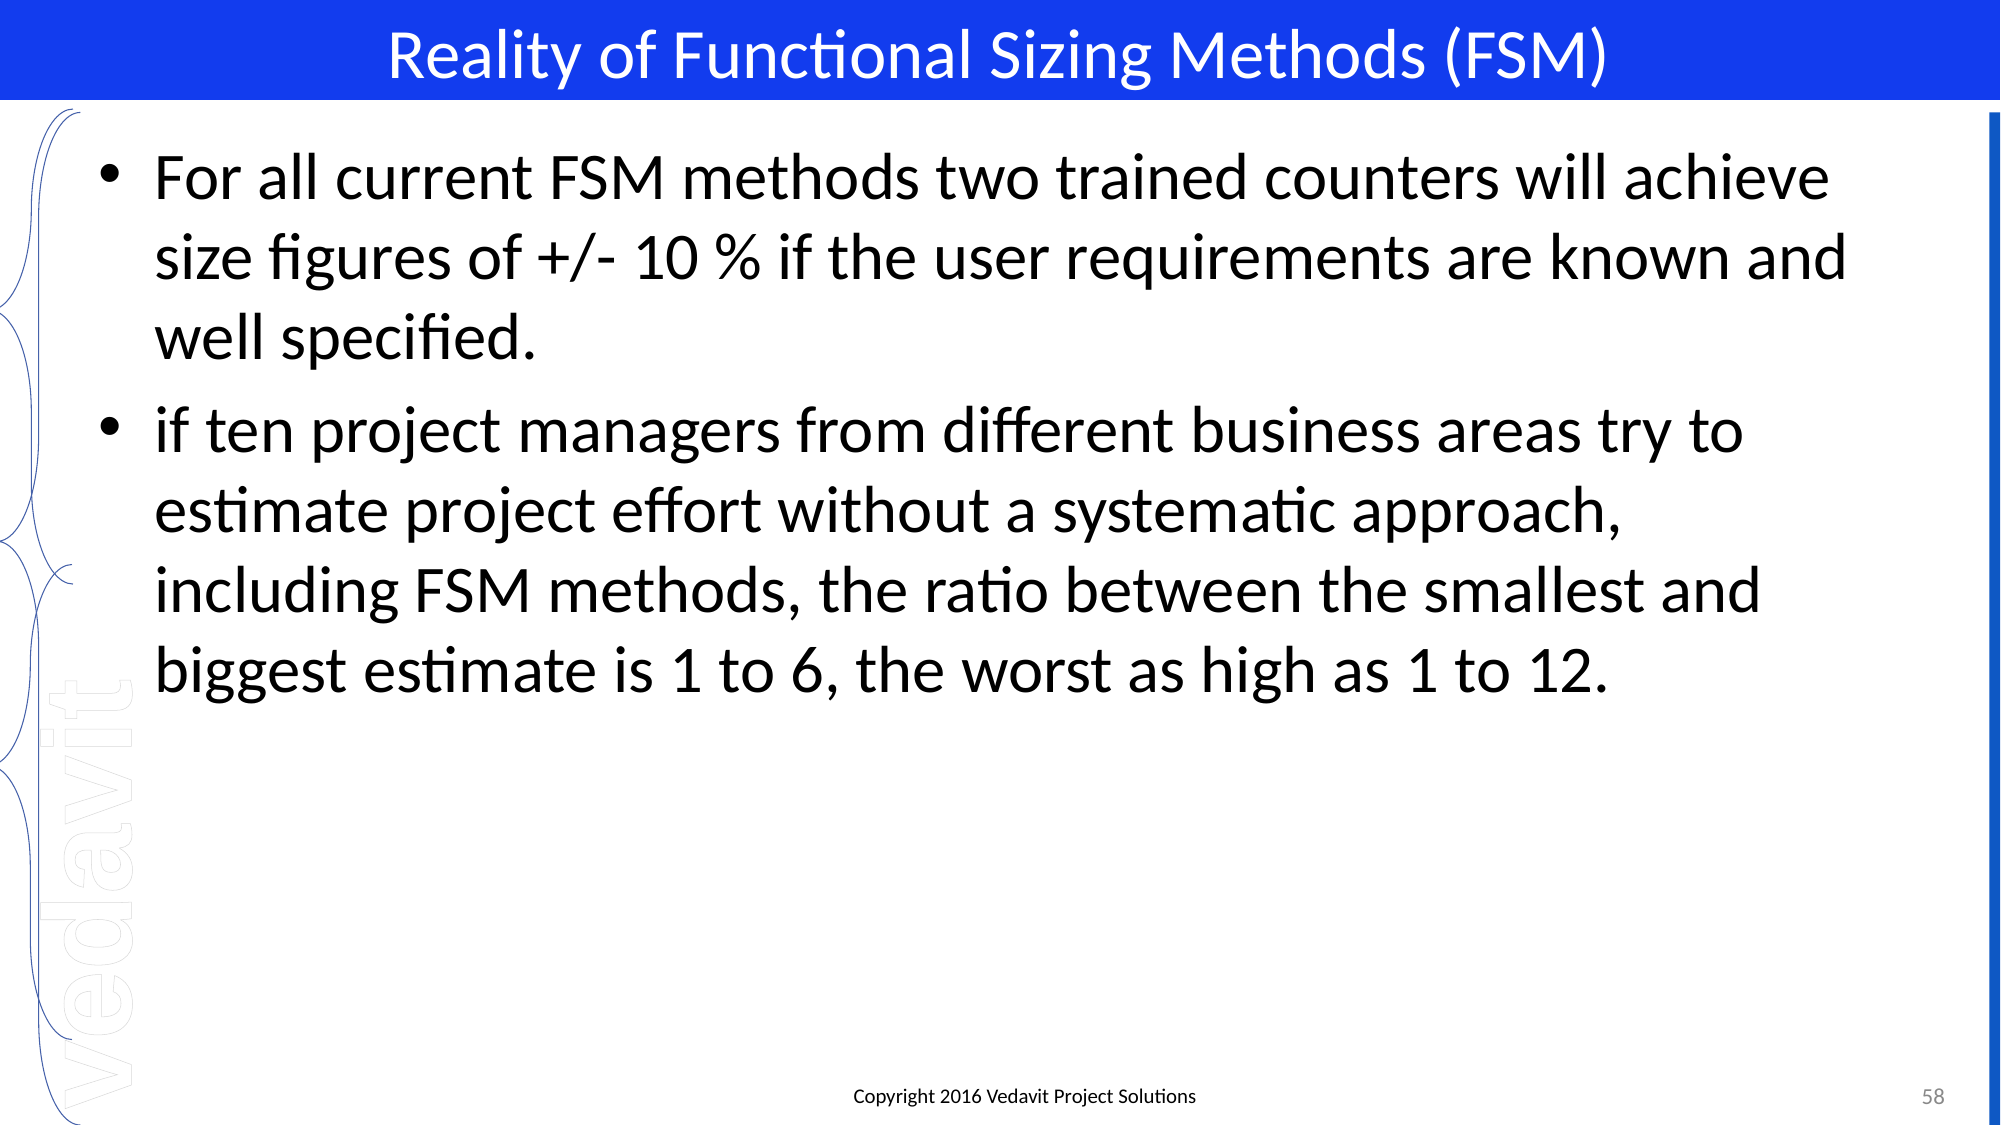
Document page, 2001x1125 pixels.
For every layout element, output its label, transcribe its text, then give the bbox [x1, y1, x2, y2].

list For all current FSM methods two trained counters will achieve size figures of +/- 10 % if the user requirements are known and well specified. if ten project managers from different business areas try to estimate project effort without a systematic approach, including FSM methods, the ratio between the smallest and biggest estimate is 1 to 6, the worst as high as 1 to 12. [83, 125, 1884, 975]
slide_number 58 [1866, 1065, 2000, 1125]
title Reality of Functional Sizing Methods (FSM) [0, 0, 2000, 100]
